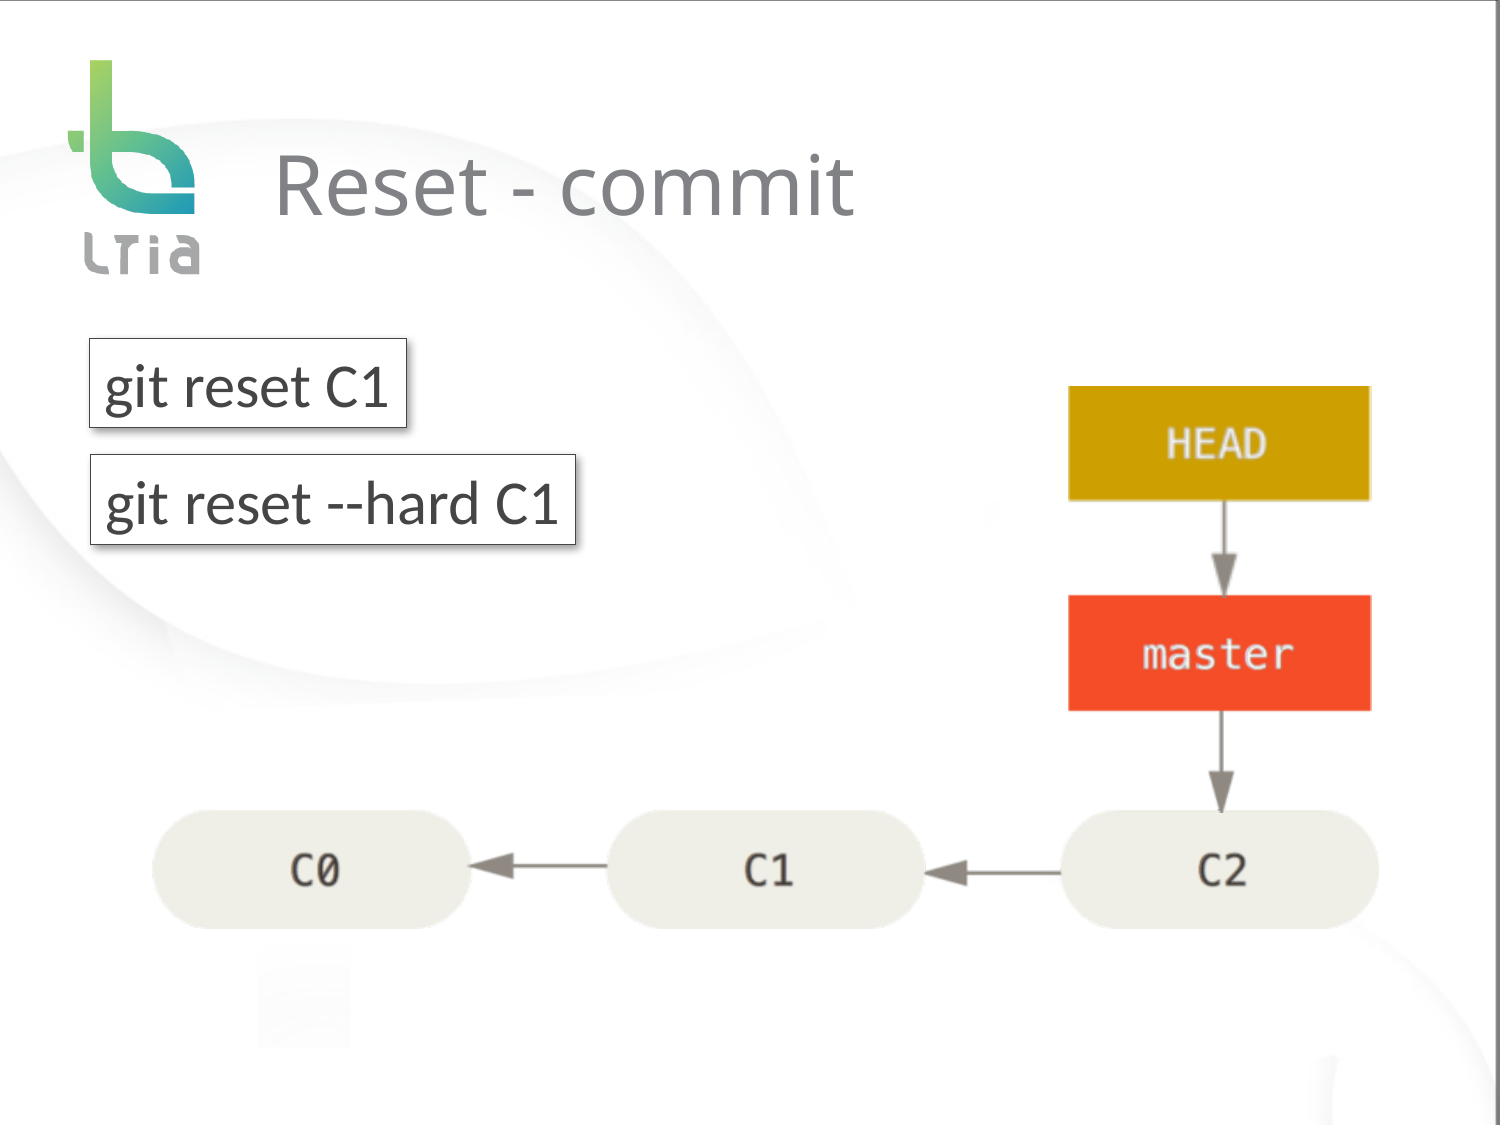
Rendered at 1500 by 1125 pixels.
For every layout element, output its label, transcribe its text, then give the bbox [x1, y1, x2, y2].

picture [0, 0, 1500, 1125]
title Reset - commit [257, 82, 1414, 282]
text_box git reset C1 [89, 338, 407, 428]
text_box git reset --hard C1 [90, 454, 576, 545]
